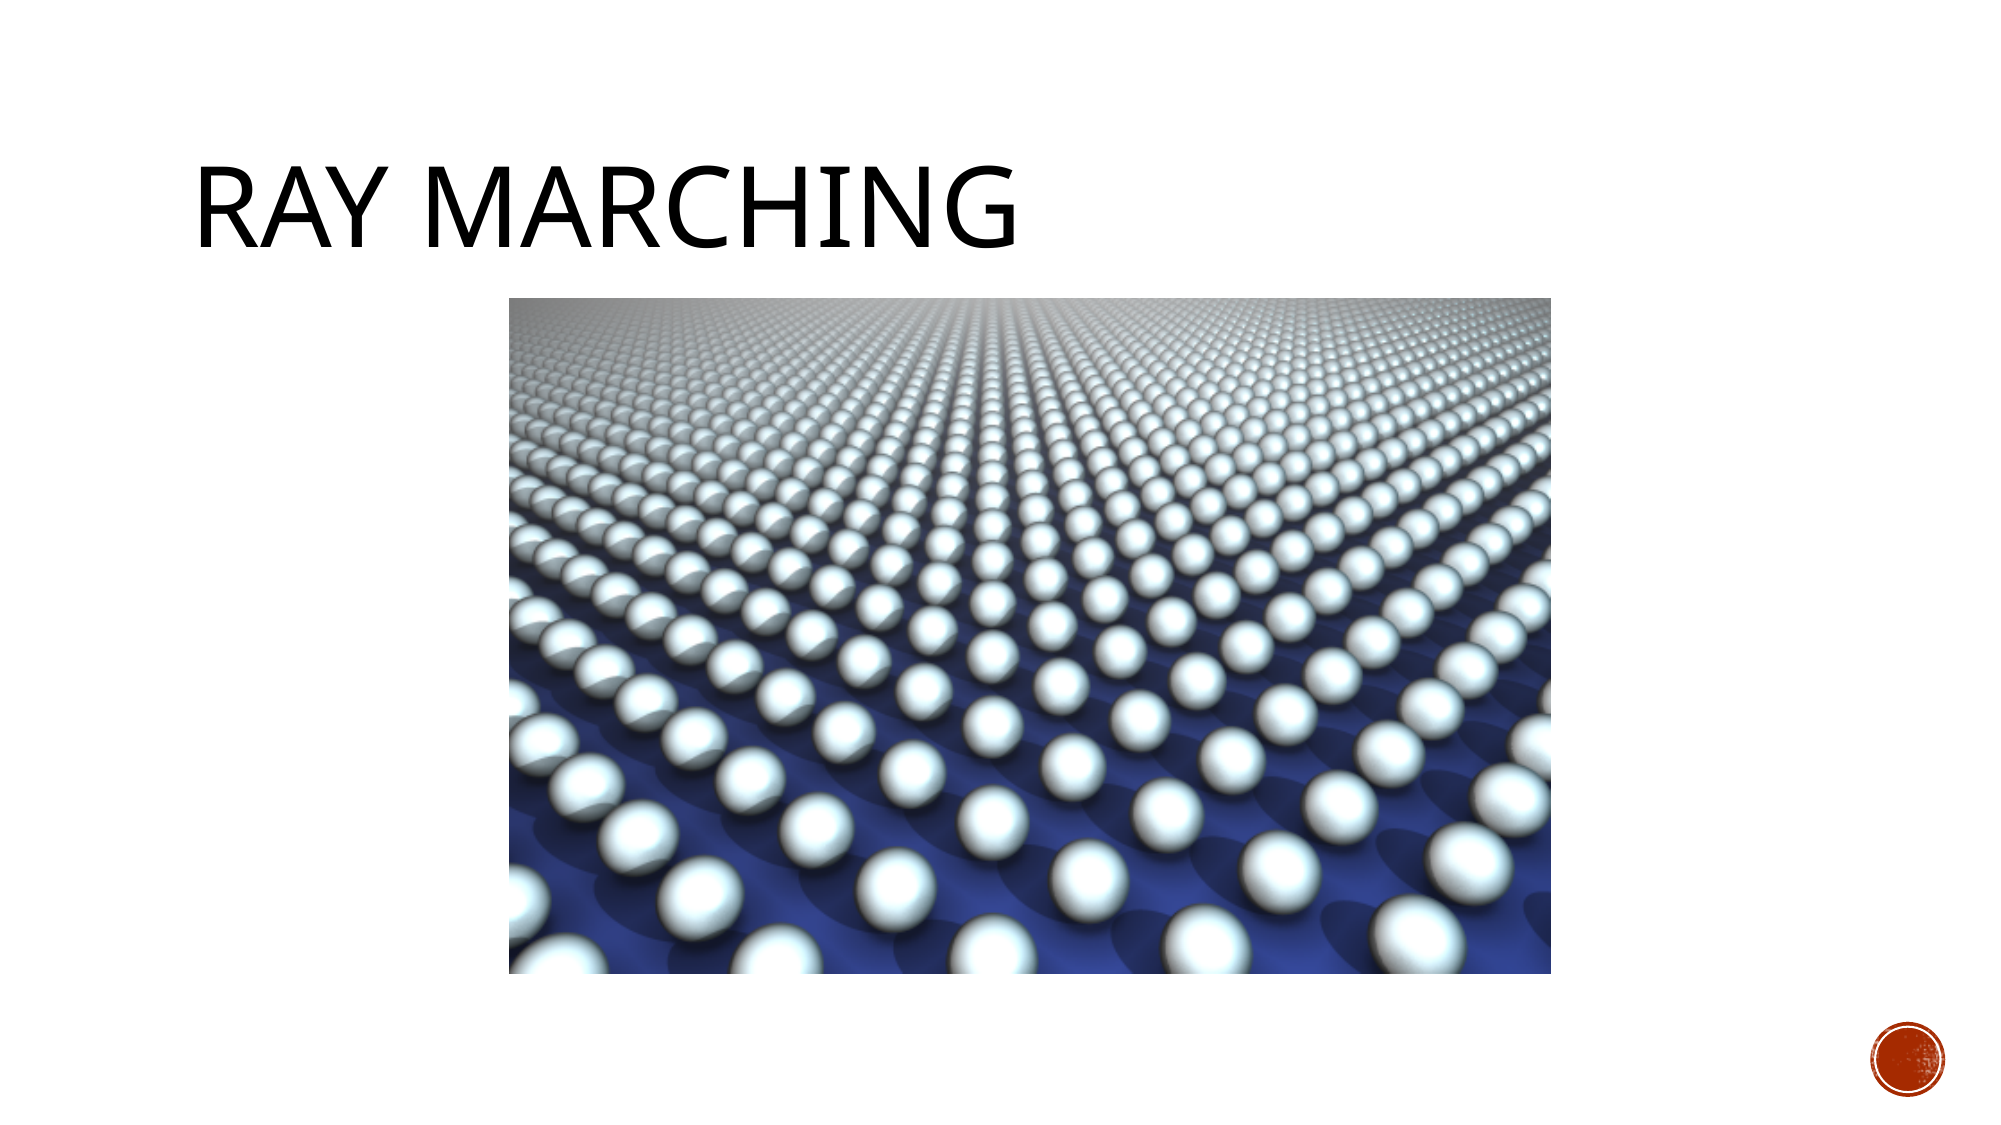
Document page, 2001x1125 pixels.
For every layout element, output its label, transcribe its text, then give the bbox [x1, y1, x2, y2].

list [511, 300, 1551, 974]
title Ray Marching [175, 79, 1826, 344]
